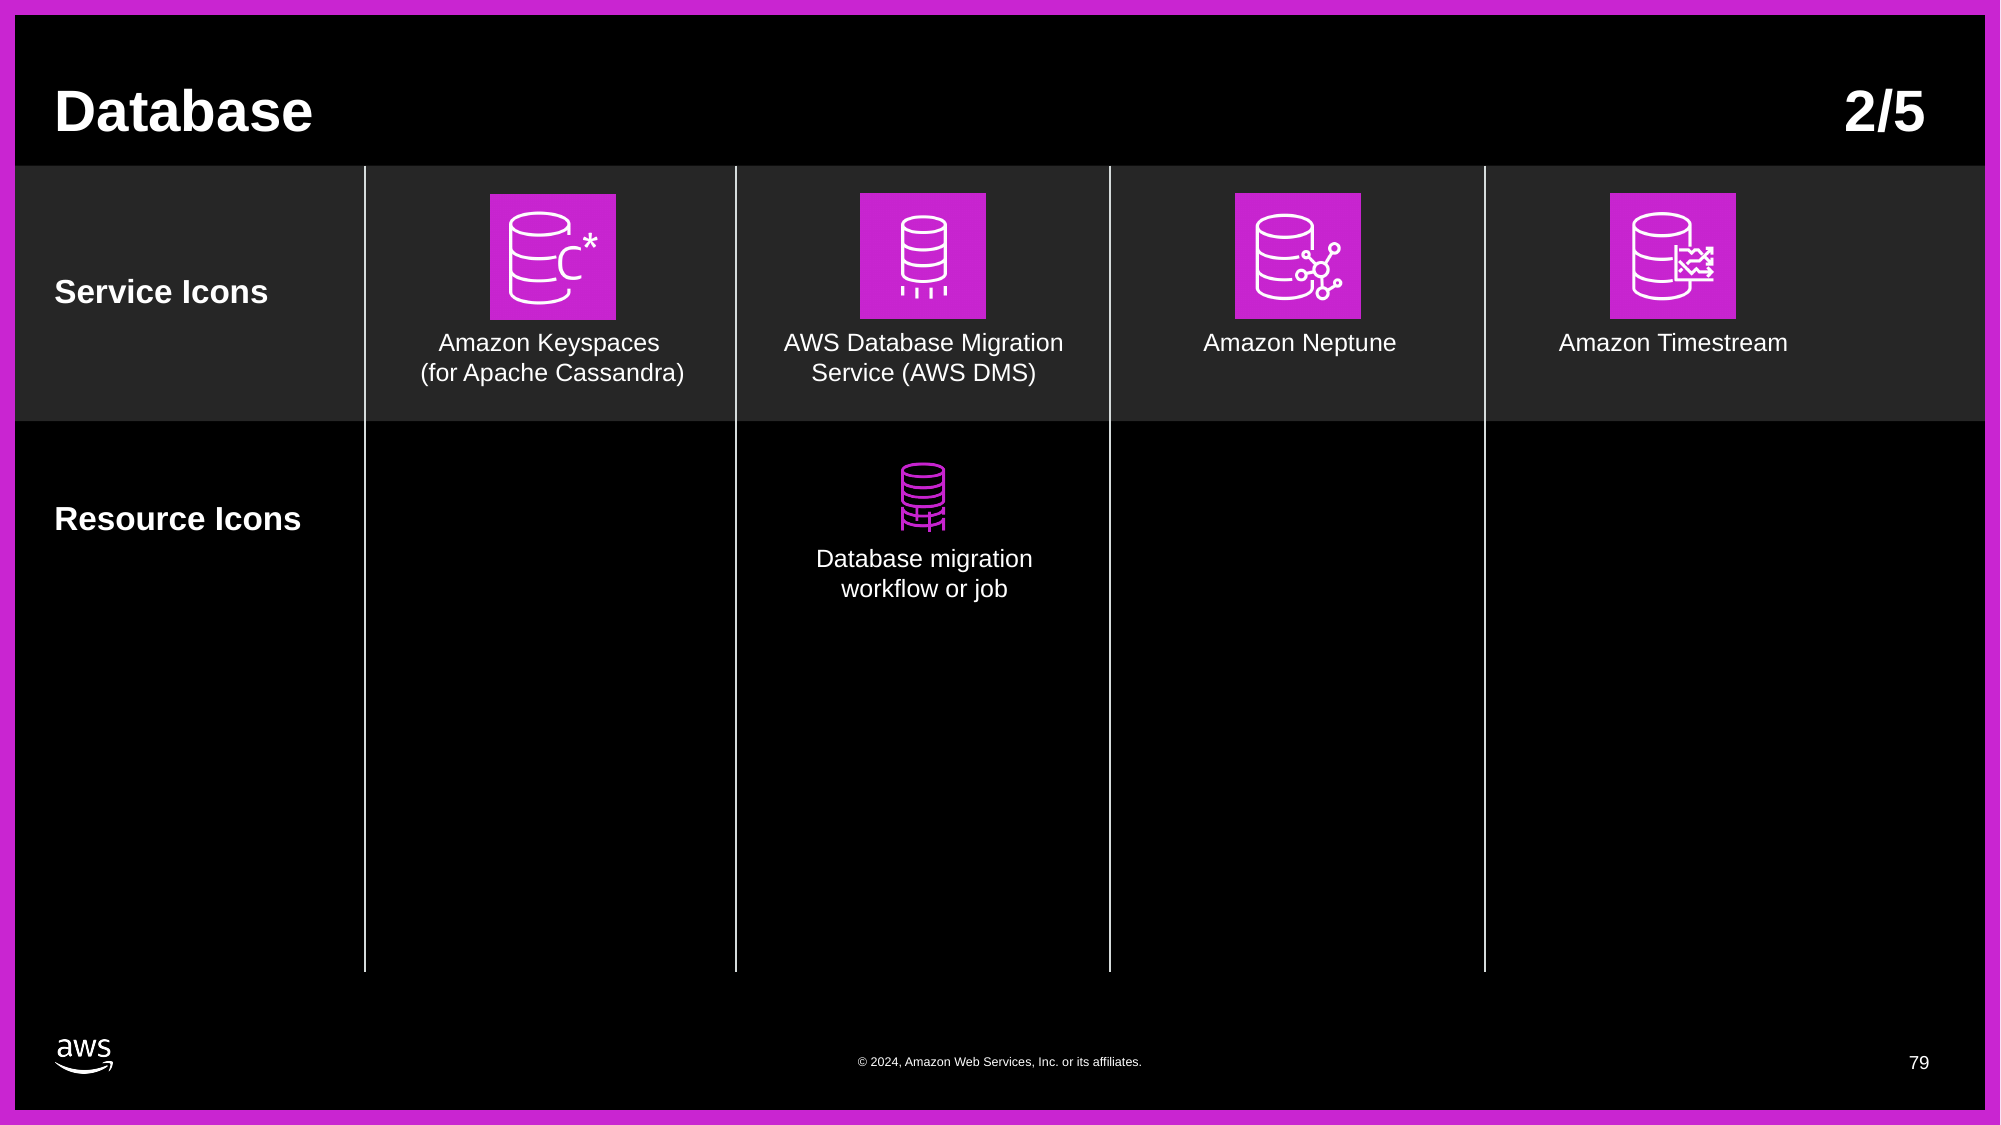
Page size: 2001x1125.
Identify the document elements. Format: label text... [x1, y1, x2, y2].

slide_number 79 [1494, 1031, 1945, 1092]
picture [55, 1039, 113, 1074]
picture [1610, 193, 1736, 319]
title Database 2/5 [39, 59, 1945, 166]
text_box Amazon Neptune [1113, 319, 1484, 364]
footer © 2024, Amazon Web Services, Inc. or its affiliates. [662, 1031, 1338, 1092]
picture [1235, 193, 1361, 320]
text_box AWS Database Migration Service (AWS DMS) [736, 319, 1109, 394]
text_box Database migration workflow or job [787, 534, 1063, 610]
picture [885, 459, 961, 535]
text_box Amazon Timestream [1486, 319, 1861, 364]
text_box Amazon Keyspaces (for Apache Cassandra) [360, 319, 735, 394]
picture [490, 194, 616, 320]
picture [860, 193, 986, 320]
